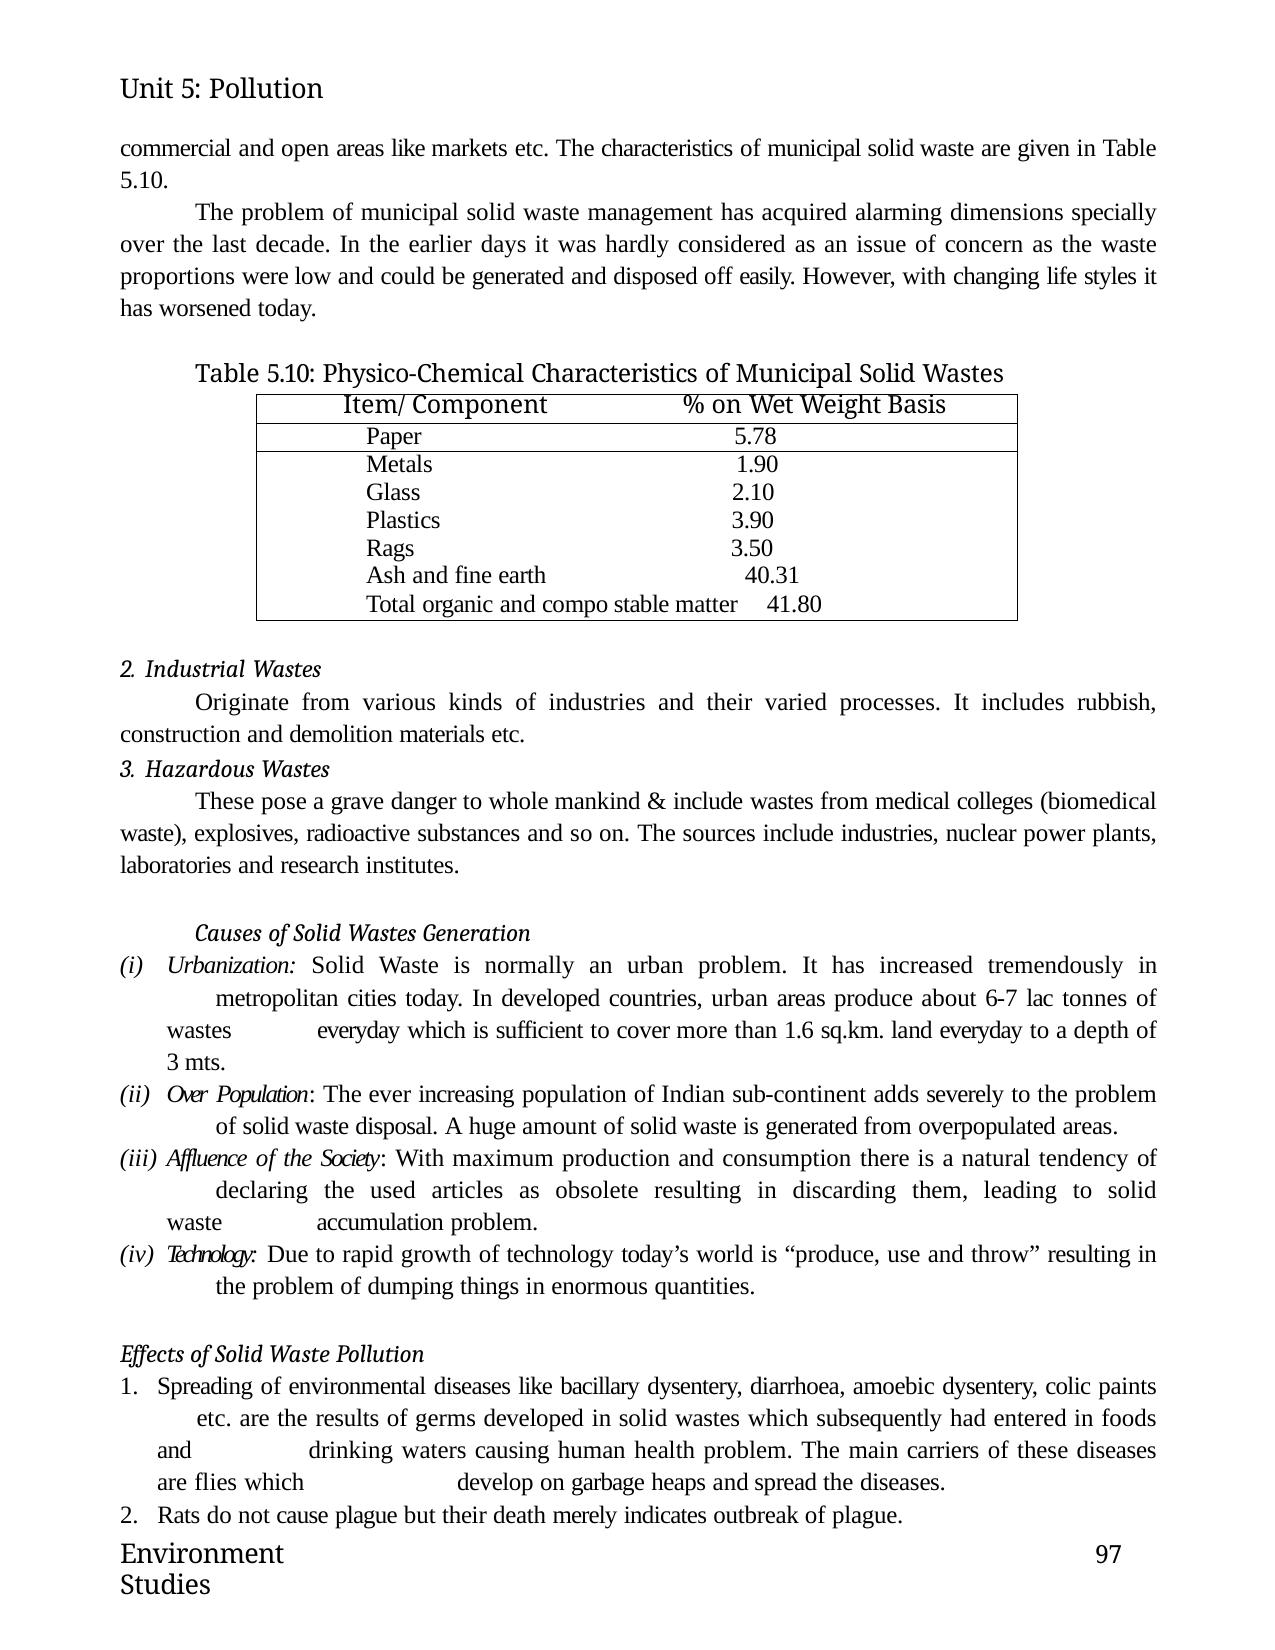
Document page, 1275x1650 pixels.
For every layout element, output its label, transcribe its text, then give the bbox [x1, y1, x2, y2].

table_cell 40.31 stable matter 41.80 [614, 564, 1017, 620]
table_cell 5.78 [614, 424, 1017, 451]
table_header Item/ Component [257, 395, 614, 423]
table_cell Glass [257, 480, 614, 508]
slide_number 97 [1088, 1539, 1137, 1650]
table_cell Paper [257, 424, 614, 451]
table_header % on Wet Weight Basis [614, 395, 1017, 423]
table_cell Metals [257, 452, 614, 480]
table_cell 2.10 [614, 480, 1017, 508]
table_cell Ash and fine earth Total organic and compo [257, 564, 614, 620]
table_cell Plastics [257, 508, 614, 536]
text_box Unit 5: Pollution commercial and open areas like markets etc. The characteristics of municipal solid waste are given in Table 5.10. The problem of municipal solid waste management has acquired alarming dimensions specially over the last decade. In the earlier days it was hardly considered as an issue of concern as the waste proportions were low and could be generated and disposed off easily. However, with changing life styles it has worsened today. Table 5.10: Physico-Chemical Characteristics of Municipal Solid Wastes [117, 69, 1158, 388]
table_cell Rags [257, 536, 614, 564]
text_box Industrial Wastes Originate from various kinds of industries and their varied processes. It includes rubbish, construction and demolition materials etc. Hazardous Wastes These pose a grave danger to whole mankind & include wastes from medical colleges (biomedical waste), explosives, radioactive substances and so on. The sources include industries, nuclear power plants, laboratories and research institutes. Causes of Solid Wastes Generation Urbanization: Solid Waste is normally an urban problem. It has increased tremendously in metropolitan cities today. In developed countries, urban areas produce about 6-7 lac tonnes of wastes everyday which is sufficient to cover more than 1.6 sq.km. land everyday to a depth of 3 mts. Over Population: The ever increasing population of Indian sub-continent adds severely to the problem of solid waste disposal. A huge amount of solid waste is generated from overpopulated areas. Affluence of the Society: With maximum production and consumption there is a natural tendency of declaring the used articles as obsolete resulting in discarding them, leading to solid waste accumulation problem. Technology: Due to rapid growth of technology today’s world is “produce, use and throw” resulting in the problem of dumping things in enormous quantities. Effects of Solid Waste Pollution Spreading of environmental diseases like bacillary dysentery, diarrhoea, amoebic dysentery, colic paints etc. are the results of germs developed in solid wastes which subsequently had entered in foods and drinking waters causing human health problem. The main carriers of these diseases are flies which develop on garbage heaps and spread the diseases. Rats do not cause plague but their death merely indicates outbreak of plague. [117, 648, 1158, 1529]
table_cell 1.90 [614, 452, 1017, 480]
table_cell 3.90 [614, 508, 1017, 536]
table_cell 3.50 [614, 536, 1017, 564]
footer Environment Studies [117, 1538, 365, 1650]
